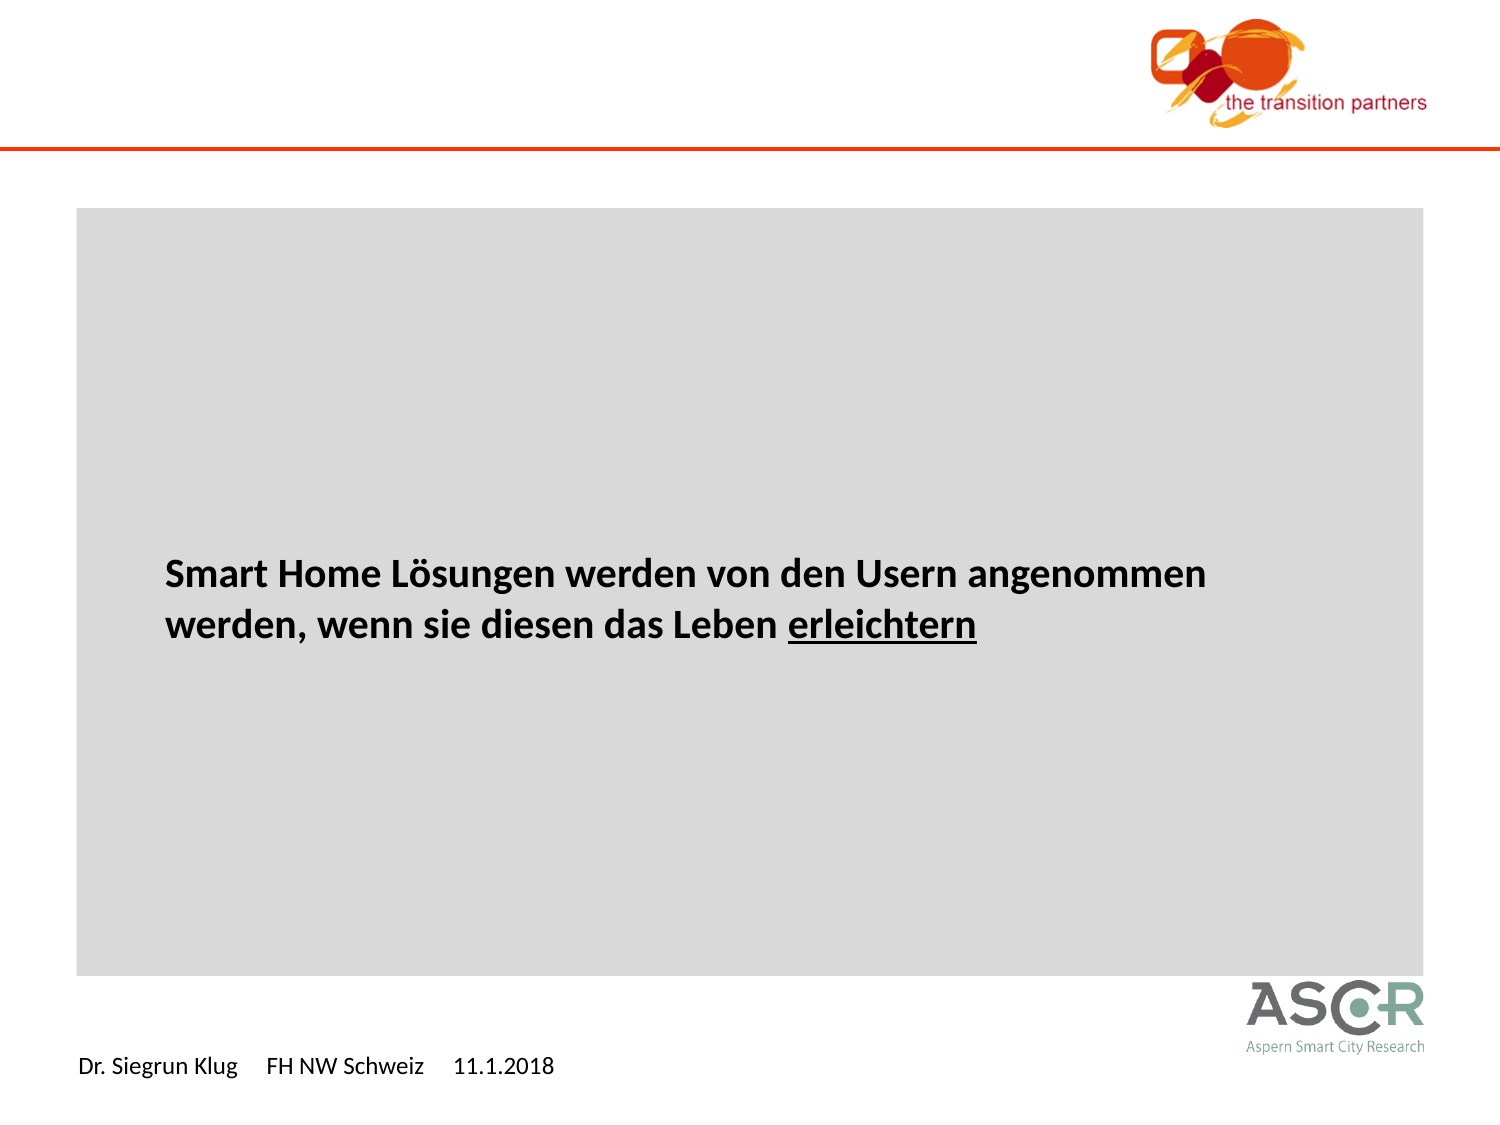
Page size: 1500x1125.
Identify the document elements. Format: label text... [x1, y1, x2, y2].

text_box [75, 206, 1425, 978]
footer Dr. Siegrun Klug FH NW Schweiz 11.1.2018 [63, 1042, 1022, 1103]
picture [1151, 19, 1427, 128]
picture [1246, 980, 1424, 1055]
text_box Smart Home Lösungen werden von den Usern angenommen werden, wenn sie diesen das Leben erleichtern [150, 538, 1353, 657]
